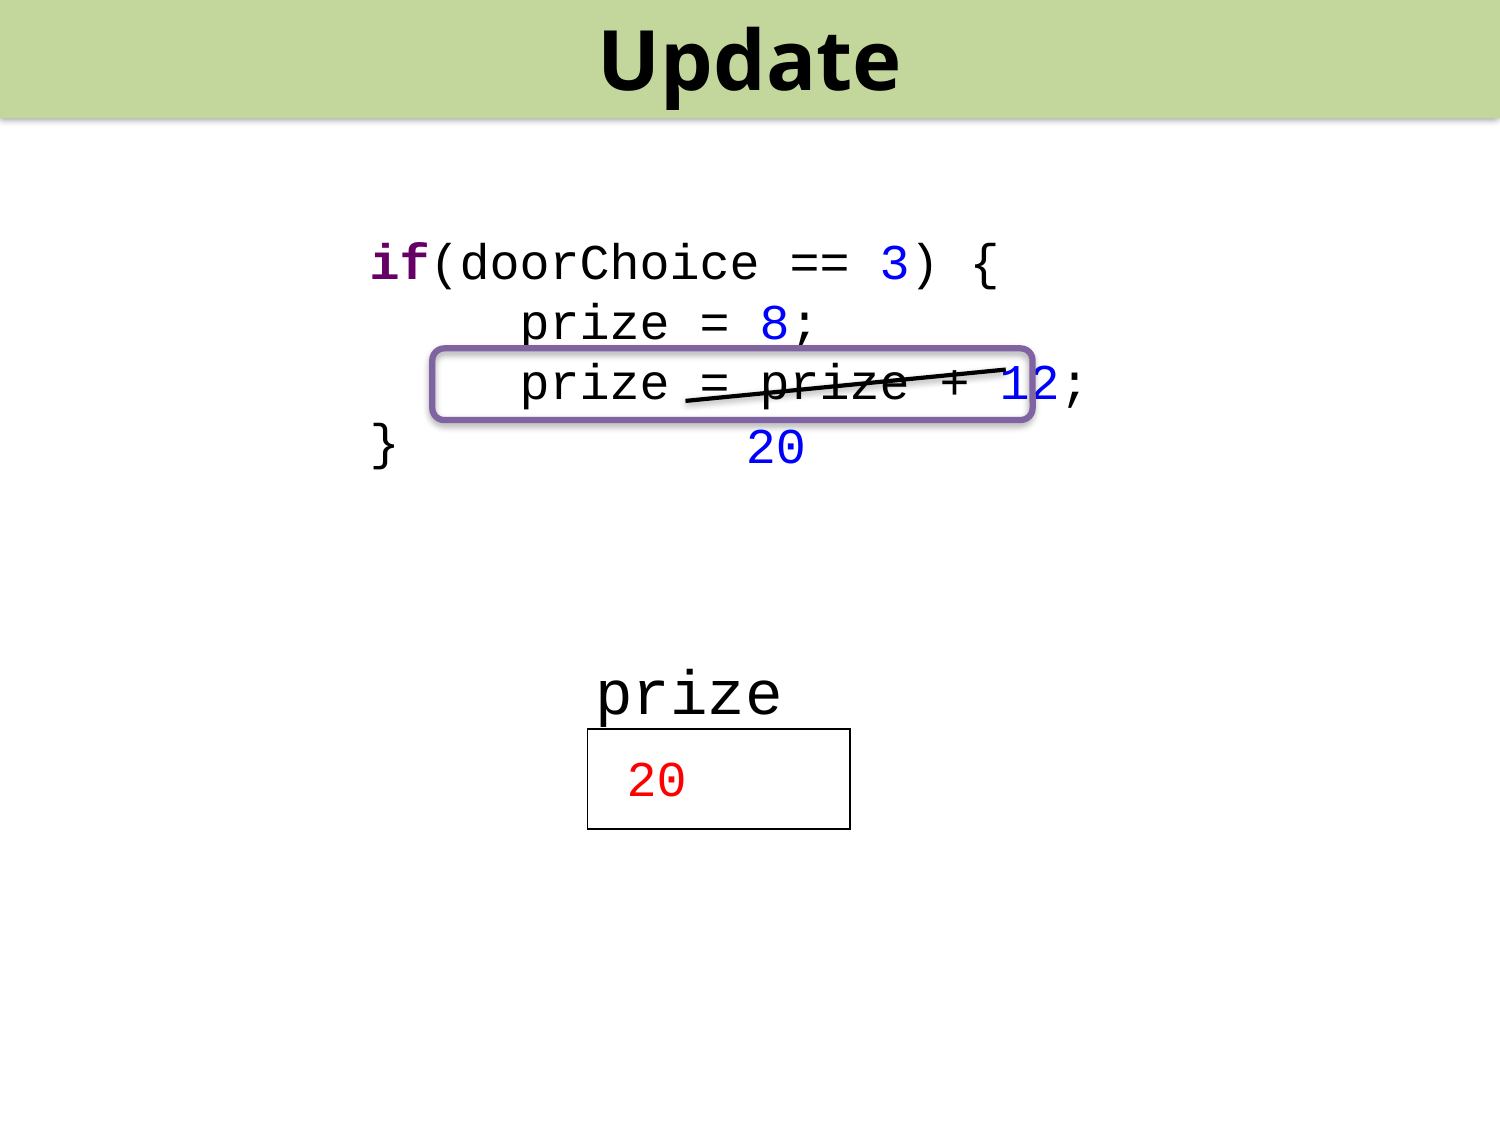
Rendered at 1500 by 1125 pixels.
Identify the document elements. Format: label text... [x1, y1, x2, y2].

text_box [431, 347, 1034, 421]
text_box Update [0, 0, 1500, 122]
text_box [587, 729, 850, 830]
text_box prize [580, 644, 798, 734]
text_box 20 [731, 408, 821, 481]
text_box 20 [611, 739, 702, 814]
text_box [685, 369, 1006, 402]
text_box if(doorChoice == 3) { prize = 8; prize = prize + 12; } [354, 222, 1105, 477]
